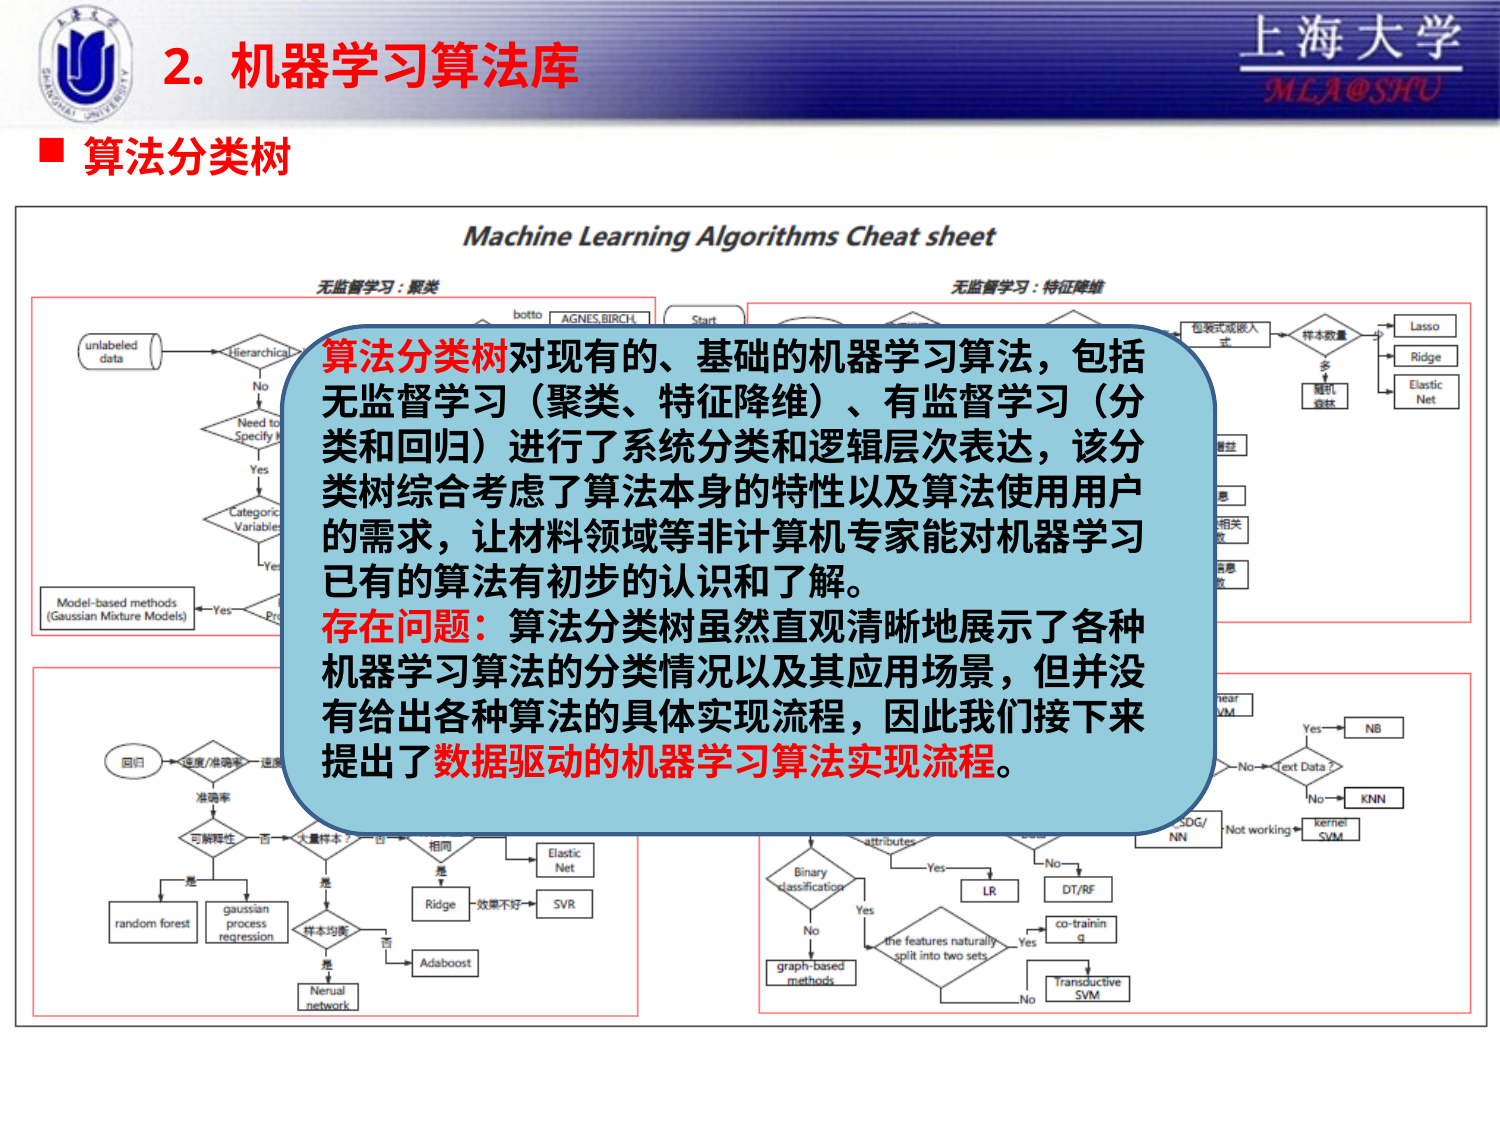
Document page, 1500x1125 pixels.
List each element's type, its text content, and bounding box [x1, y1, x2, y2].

picture [0, 0, 1500, 1125]
text_box 算法分类树 [21, 123, 329, 188]
title 2. 机器学习算法库 [147, 8, 1498, 122]
